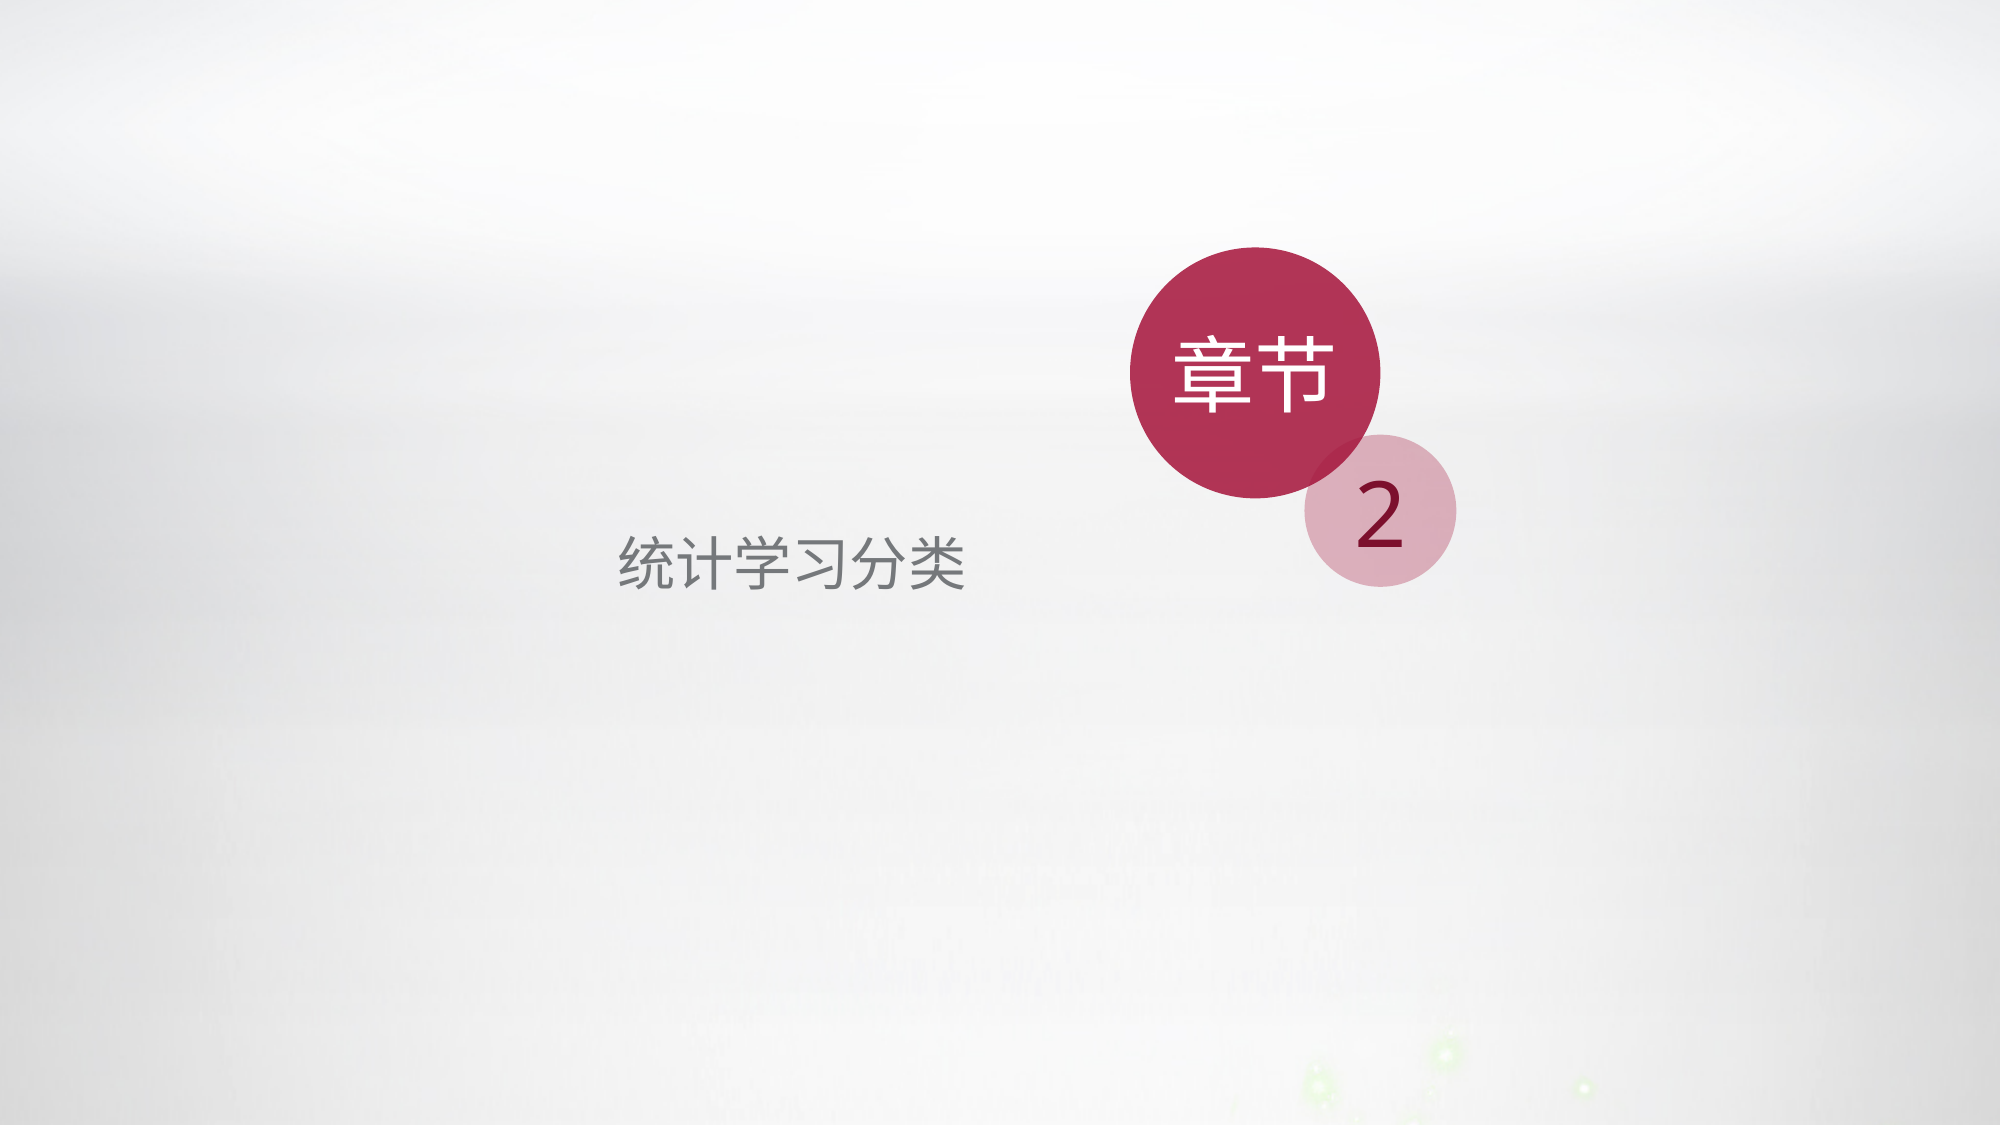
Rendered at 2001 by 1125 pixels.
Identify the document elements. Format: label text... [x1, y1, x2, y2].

text_box 章节 [1130, 247, 1381, 499]
text_box 统计学习分类 [602, 512, 1305, 929]
text_box 2 [1304, 434, 1457, 587]
picture [0, 0, 2000, 1125]
